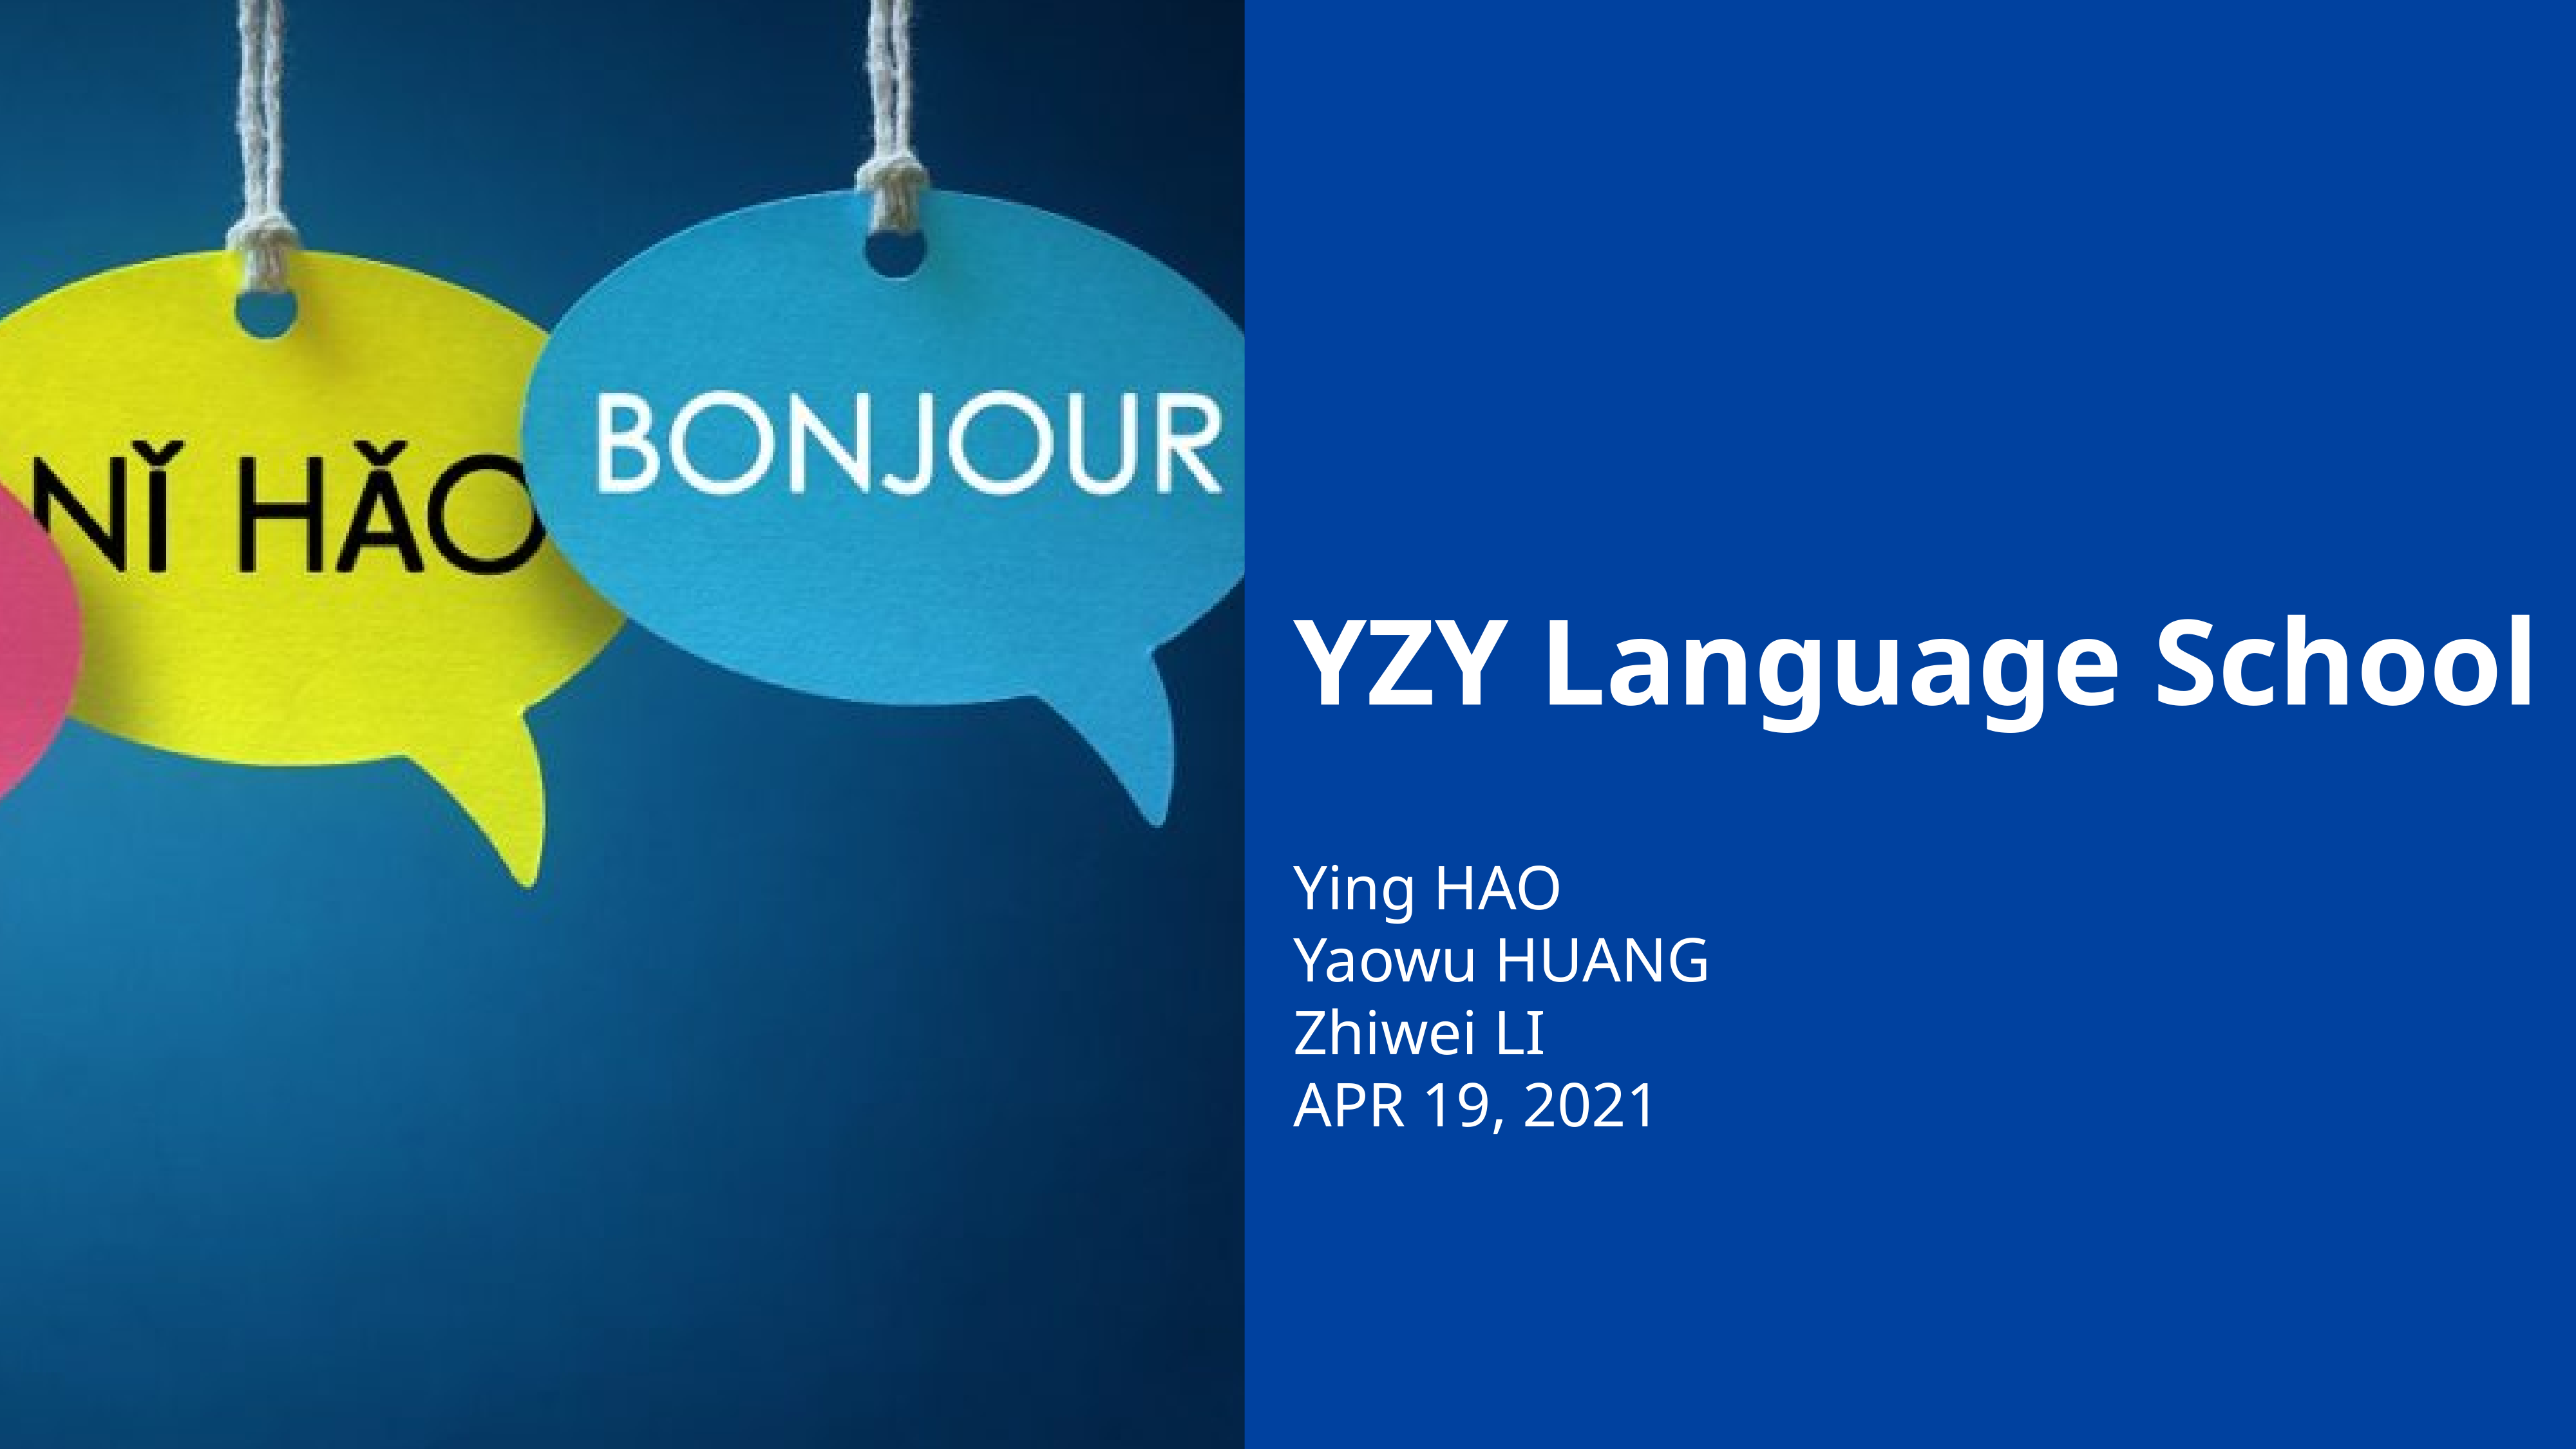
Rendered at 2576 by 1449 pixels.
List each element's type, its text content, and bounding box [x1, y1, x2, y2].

list Ying HAO Yaowu HUANG Zhiwei LI APR 19, 2021 [1287, 843, 2488, 1240]
picture [0, 0, 1245, 1449]
title YZY Language School [1287, 242, 2556, 735]
